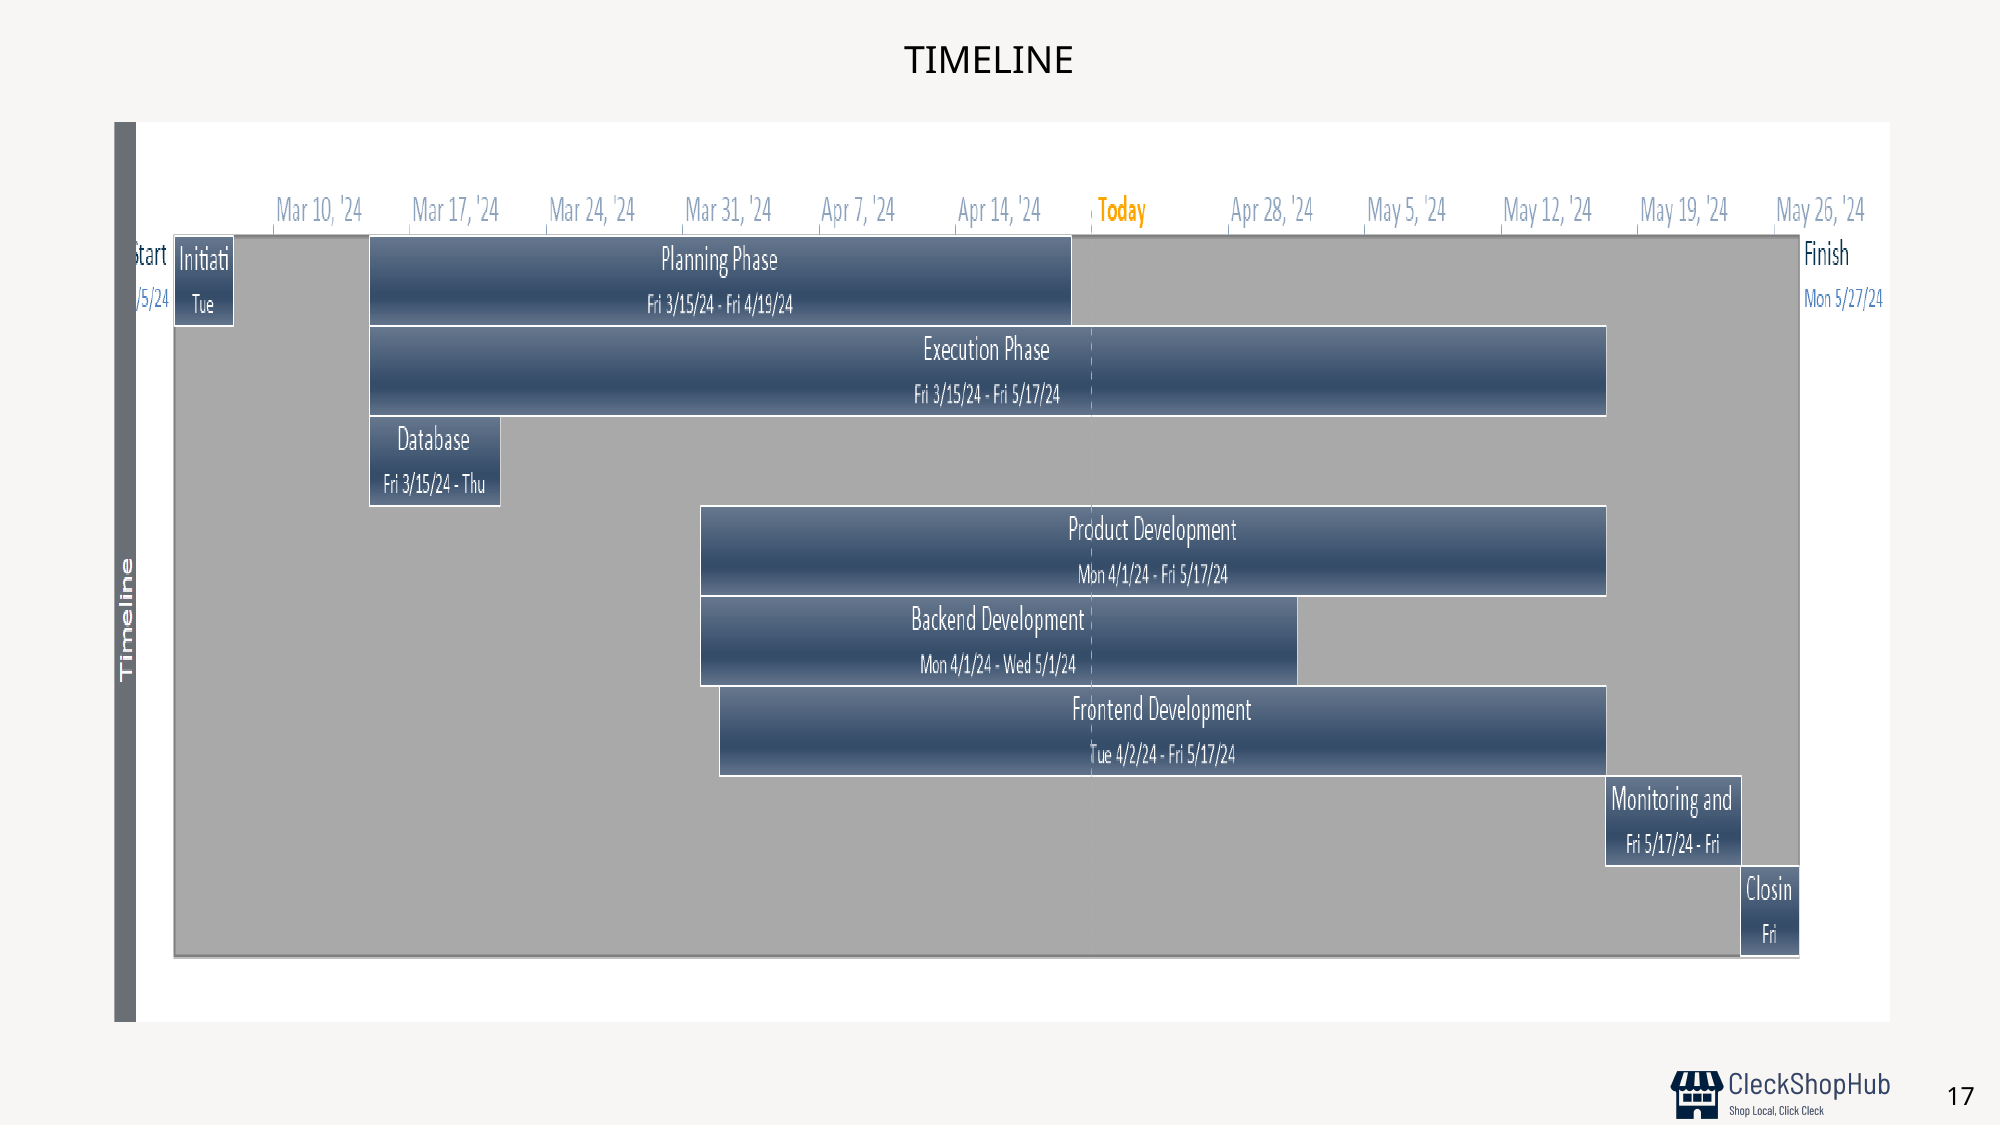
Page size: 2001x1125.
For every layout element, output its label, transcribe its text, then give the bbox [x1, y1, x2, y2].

text_box TIMELINE [438, 28, 1540, 89]
picture [1670, 1071, 1890, 1119]
picture [114, 122, 1890, 1022]
text_box 17 [1931, 1072, 2000, 1122]
